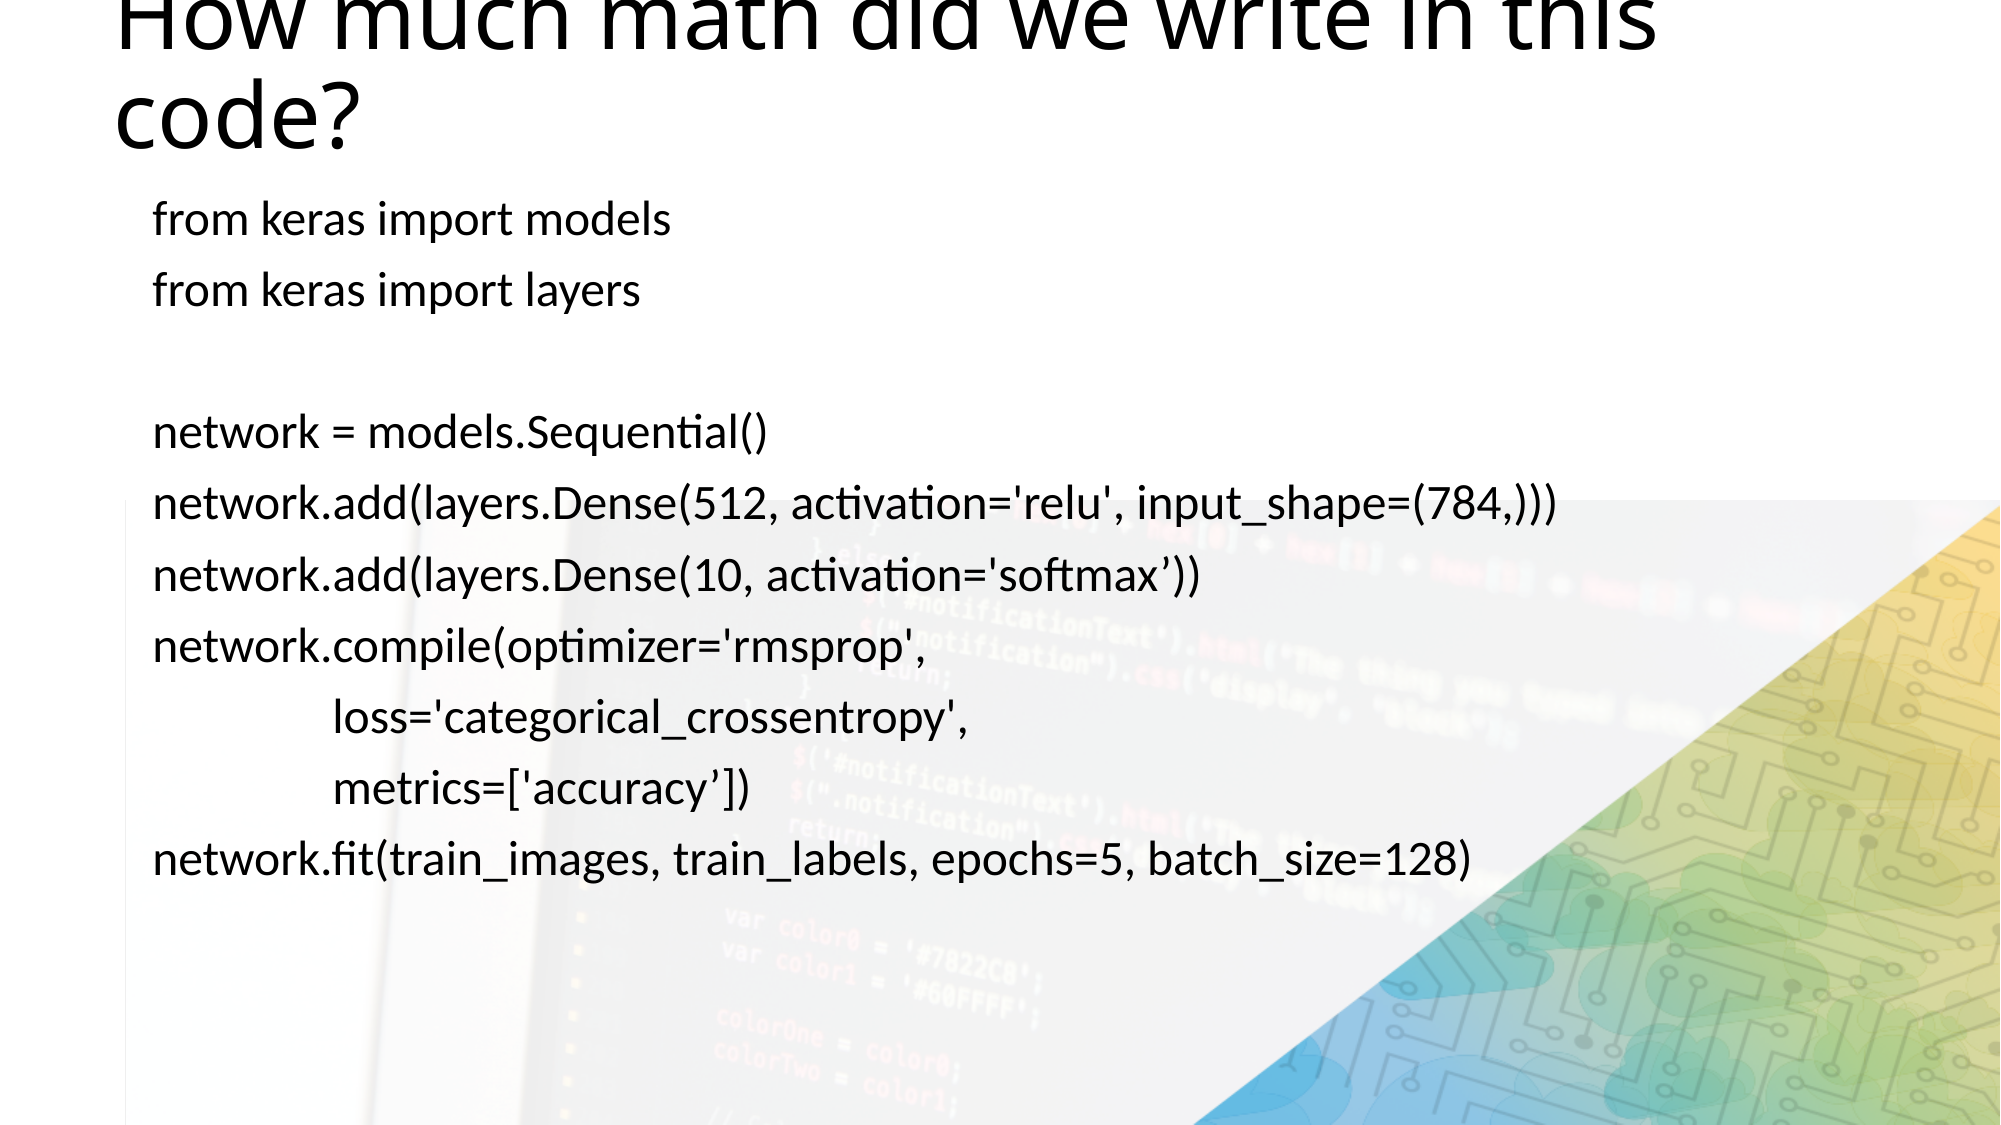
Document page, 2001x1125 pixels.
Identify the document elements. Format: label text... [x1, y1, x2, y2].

picture [0, 500, 2000, 1125]
list from keras import models from keras import layers network = models.Sequential() network.add(layers.Dense(512, activation='relu', input_shape=(784,))) network.add(layers.Dense(10, activation='softmax’)) network.compile(optimizer='rmsprop', loss='categorical_crossentropy', metrics=['accuracy’]) network.fit(train_images, train_labels, epochs=5, batch_size=128) [137, 185, 1863, 900]
title How much math did we write in this code? [98, 3, 1824, 136]
